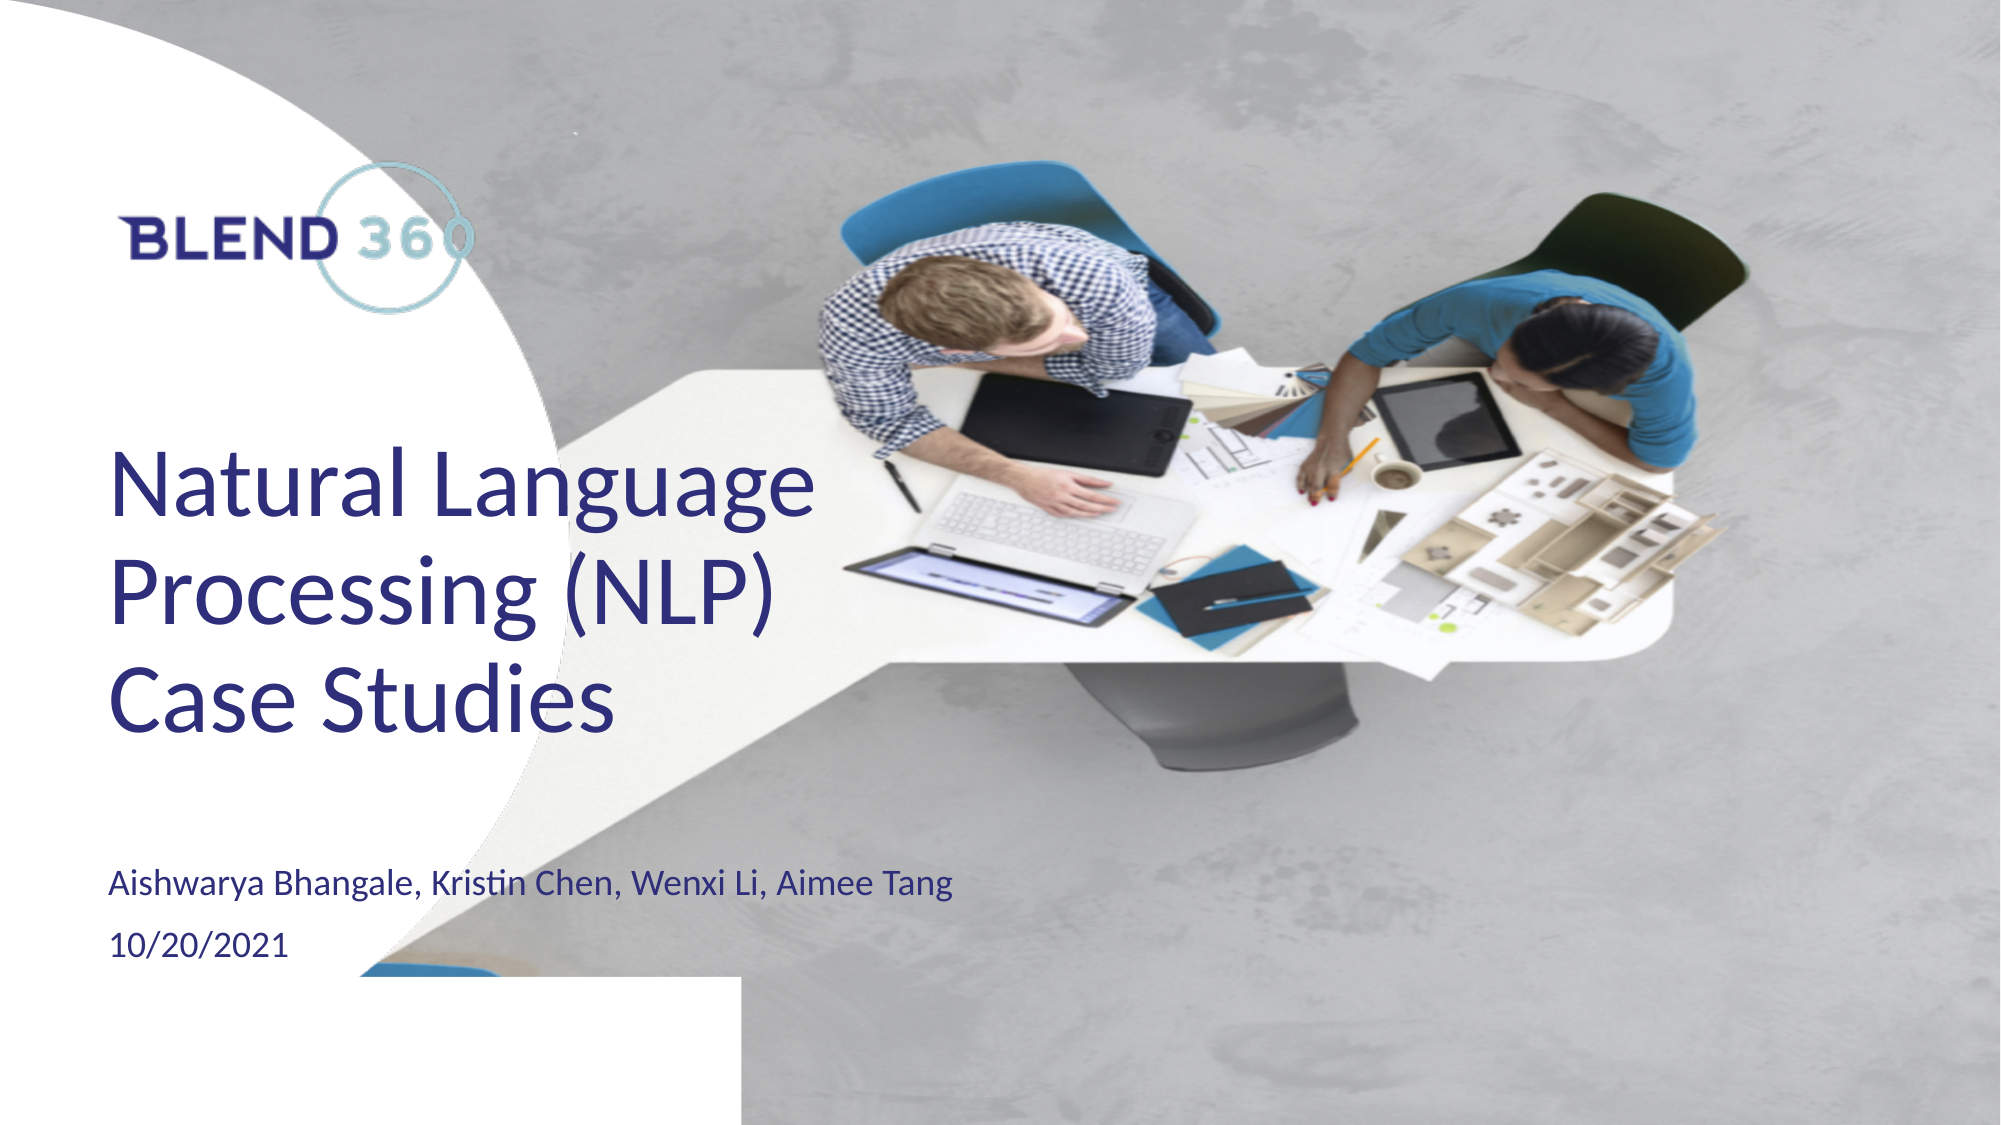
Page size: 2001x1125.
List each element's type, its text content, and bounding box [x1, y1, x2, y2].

list Aishwarya Bhangale, Kristin Chen, Wenxi Li, Aimee Tang 10/20/2021 [108, 856, 1026, 887]
title Natural Language Processing (NLP) Case Studies [108, 423, 985, 554]
picture [0, 0, 2001, 1125]
